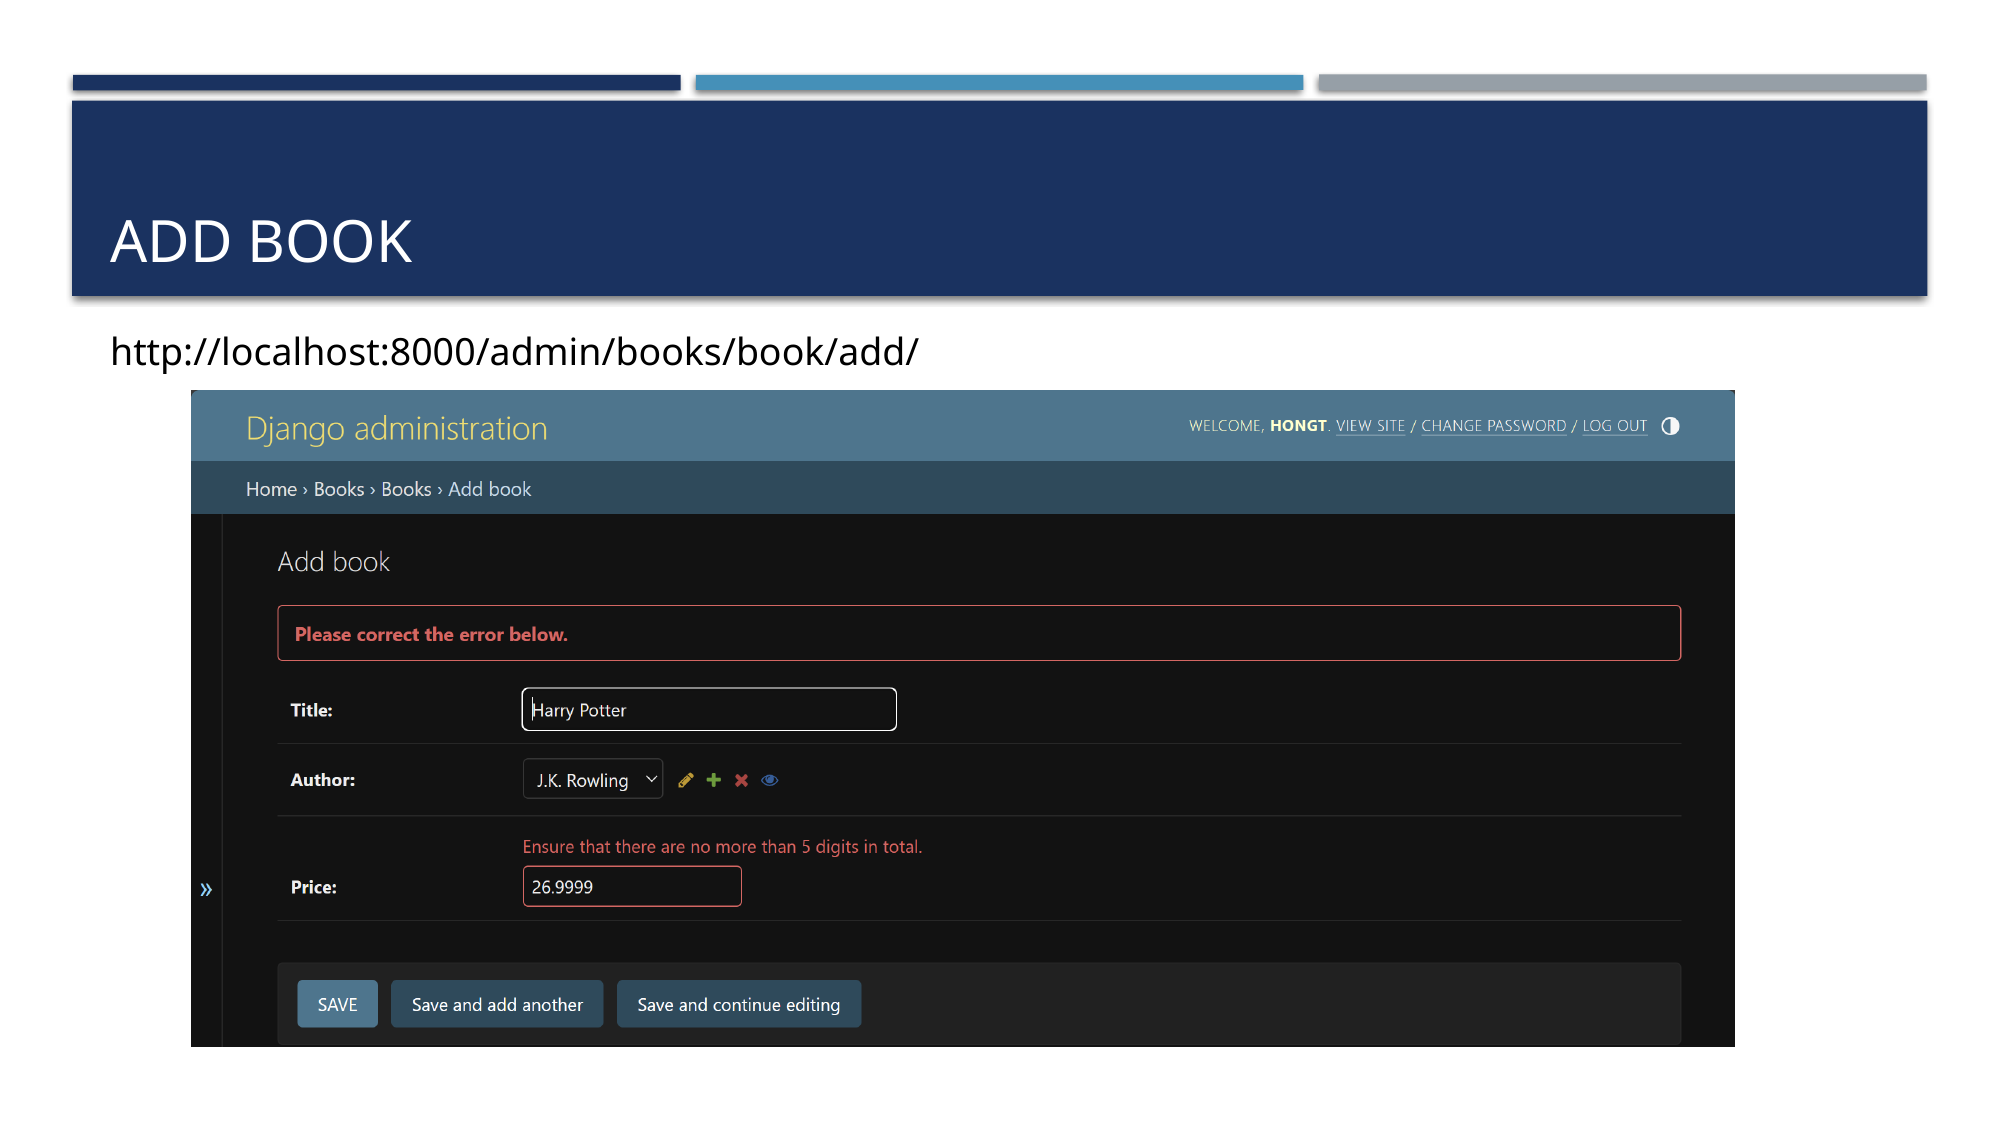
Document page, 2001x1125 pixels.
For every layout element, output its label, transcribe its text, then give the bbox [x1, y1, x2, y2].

picture [190, 389, 1736, 1047]
text_box http://localhost:8000/admin/books/book/add/ [95, 320, 1096, 381]
title Add book [95, 115, 1905, 282]
